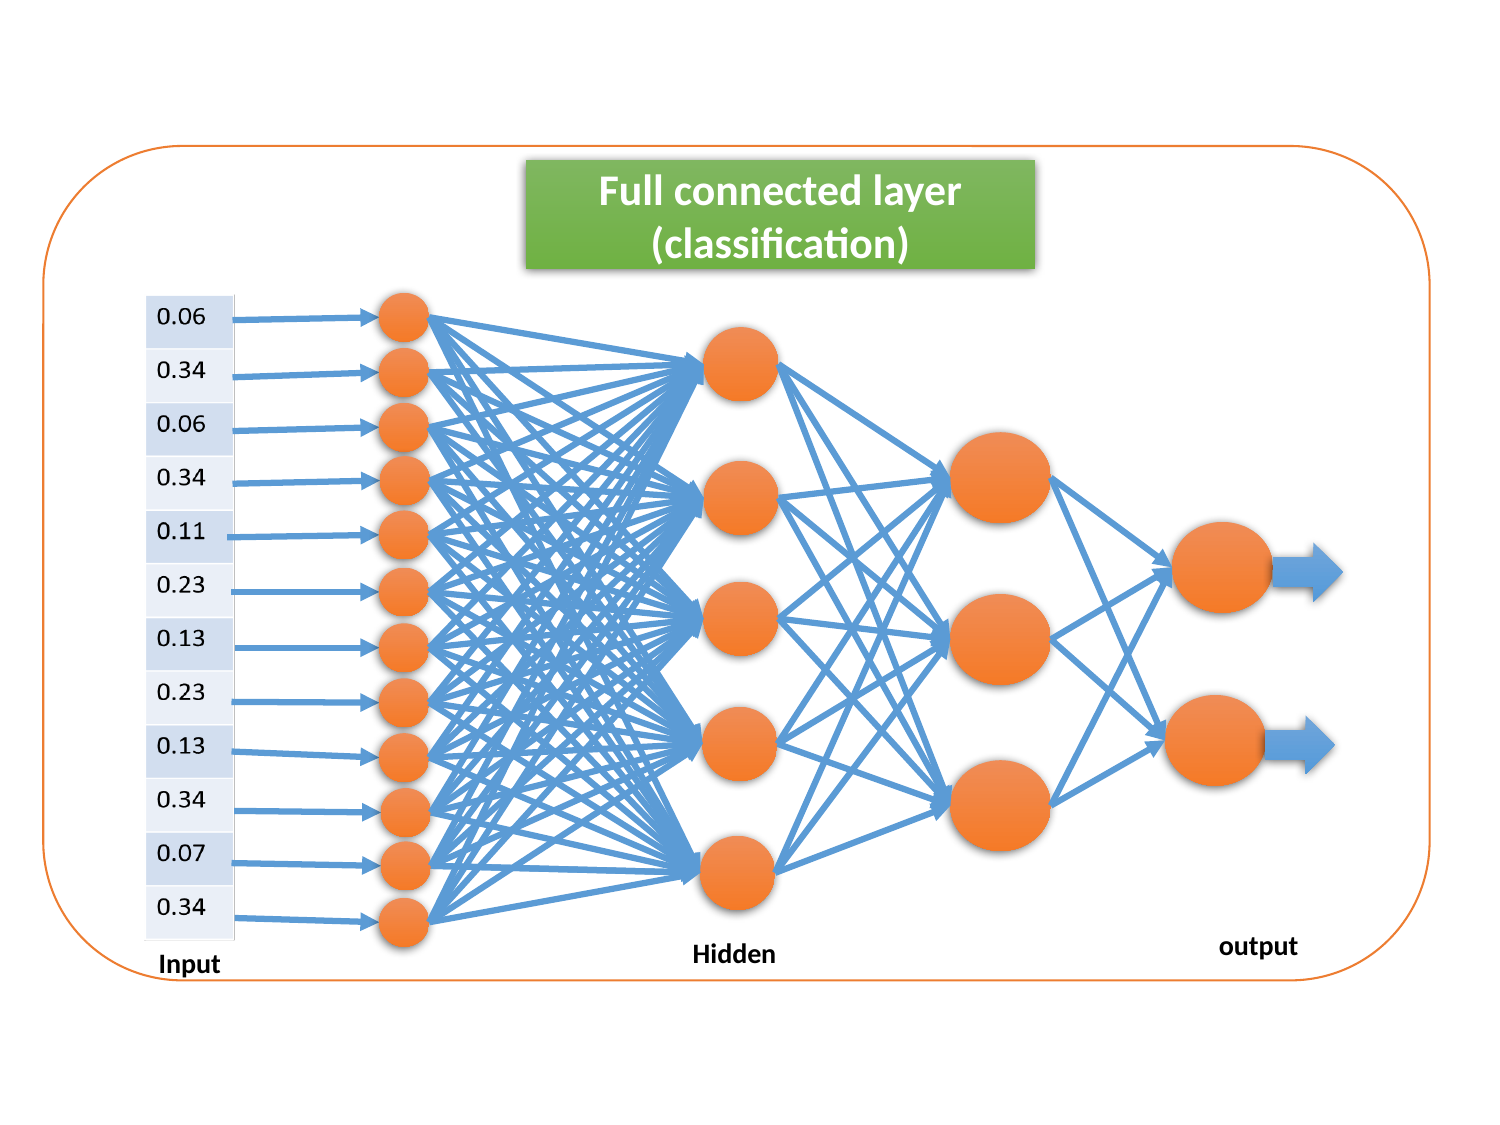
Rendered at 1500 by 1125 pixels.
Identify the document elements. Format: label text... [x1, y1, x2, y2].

text_box output [1204, 919, 1326, 969]
text_box [379, 347, 429, 397]
text_box [42, 144, 1431, 982]
text_box [951, 593, 1050, 685]
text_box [1050, 740, 1166, 806]
text_box Input [144, 937, 246, 986]
text_box [379, 402, 429, 451]
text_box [1050, 477, 1166, 567]
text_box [775, 477, 951, 639]
text_box [379, 510, 429, 560]
text_box [379, 733, 429, 782]
text_box Full connected layer (classification) [526, 160, 1035, 269]
text_box [379, 456, 429, 505]
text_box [429, 317, 704, 372]
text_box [429, 480, 704, 591]
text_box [775, 639, 951, 805]
text_box [704, 460, 775, 535]
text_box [234, 918, 380, 923]
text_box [227, 534, 380, 538]
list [144, 291, 235, 941]
text_box [1173, 521, 1271, 613]
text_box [778, 497, 951, 618]
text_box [429, 591, 704, 618]
text_box [379, 678, 429, 728]
text_box [379, 623, 429, 673]
text_box [704, 706, 775, 781]
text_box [430, 618, 704, 866]
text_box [232, 317, 380, 321]
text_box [232, 372, 380, 378]
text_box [429, 427, 704, 480]
text_box [951, 760, 1051, 851]
text_box [379, 292, 429, 342]
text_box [1166, 477, 1173, 567]
text_box [380, 841, 429, 891]
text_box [429, 758, 704, 923]
text_box [1264, 715, 1336, 775]
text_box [232, 427, 380, 432]
text_box [1272, 542, 1344, 602]
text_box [1050, 567, 1173, 806]
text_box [232, 480, 380, 484]
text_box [775, 805, 951, 873]
text_box Hidden [677, 927, 809, 977]
text_box [704, 327, 779, 402]
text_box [1050, 639, 1166, 740]
text_box [379, 567, 429, 617]
text_box [379, 897, 429, 947]
text_box [704, 835, 775, 910]
text_box [704, 581, 775, 656]
text_box [951, 432, 1051, 523]
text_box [778, 364, 951, 477]
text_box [778, 618, 951, 639]
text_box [429, 372, 704, 427]
text_box [380, 788, 429, 836]
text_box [231, 751, 380, 758]
text_box [1173, 694, 1264, 786]
